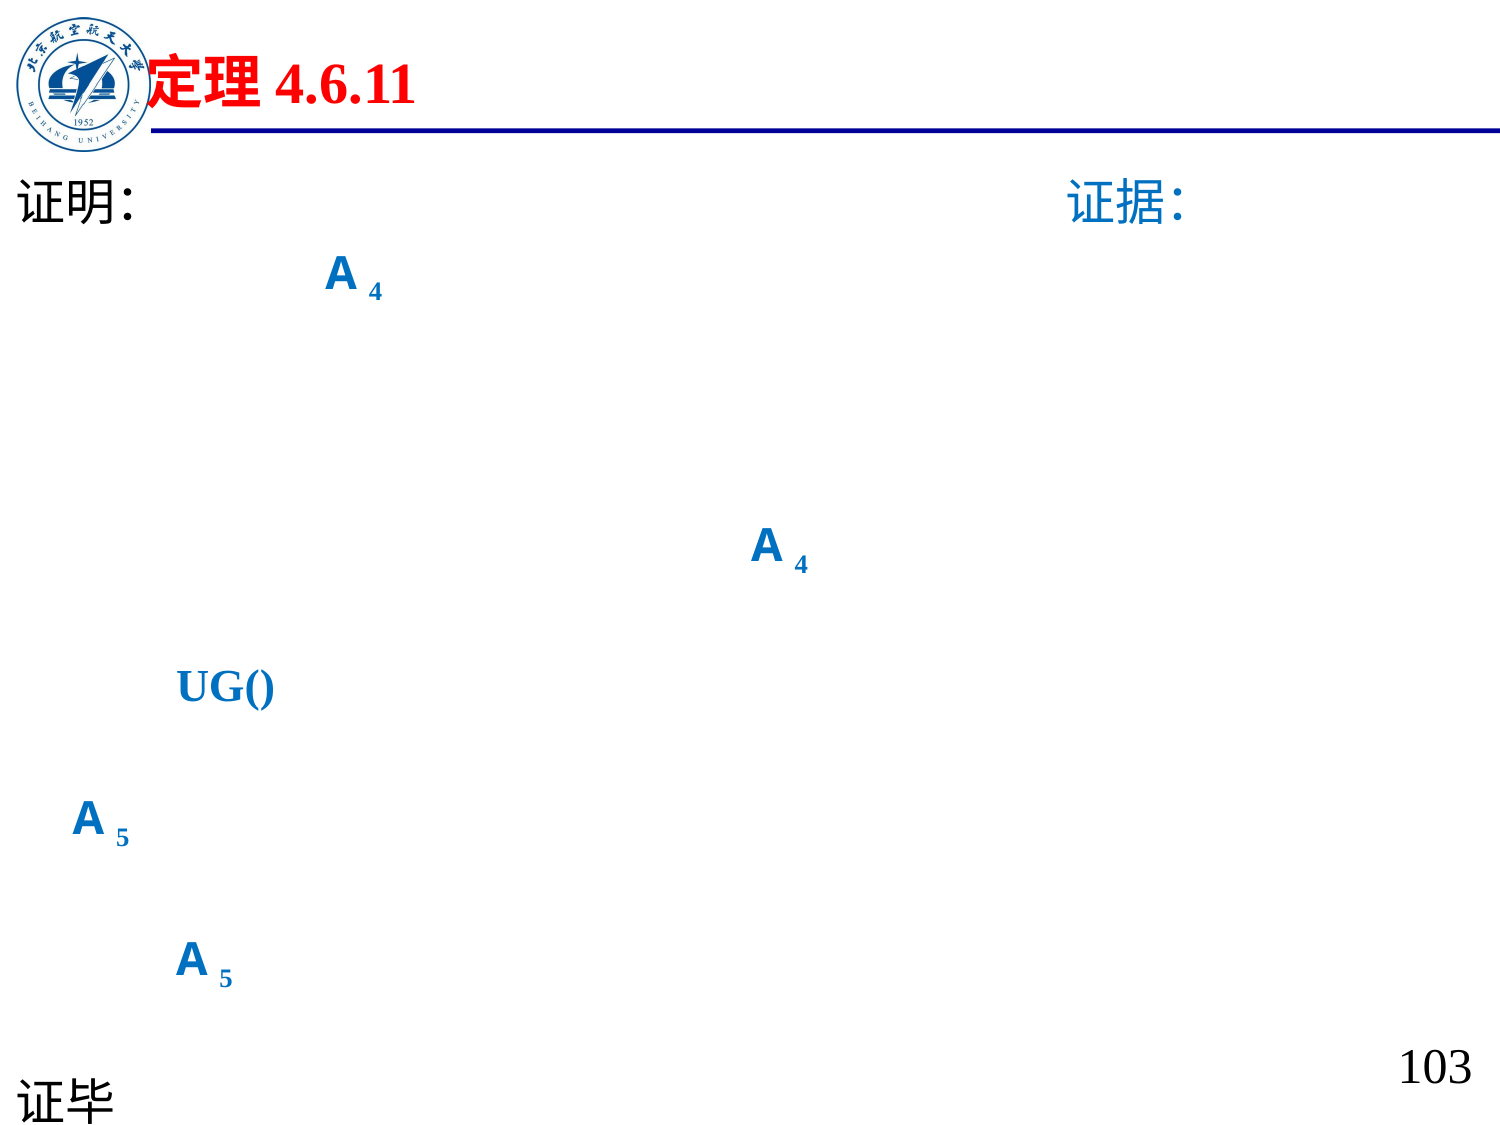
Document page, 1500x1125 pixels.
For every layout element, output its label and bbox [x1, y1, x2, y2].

picture [16, 17, 151, 152]
